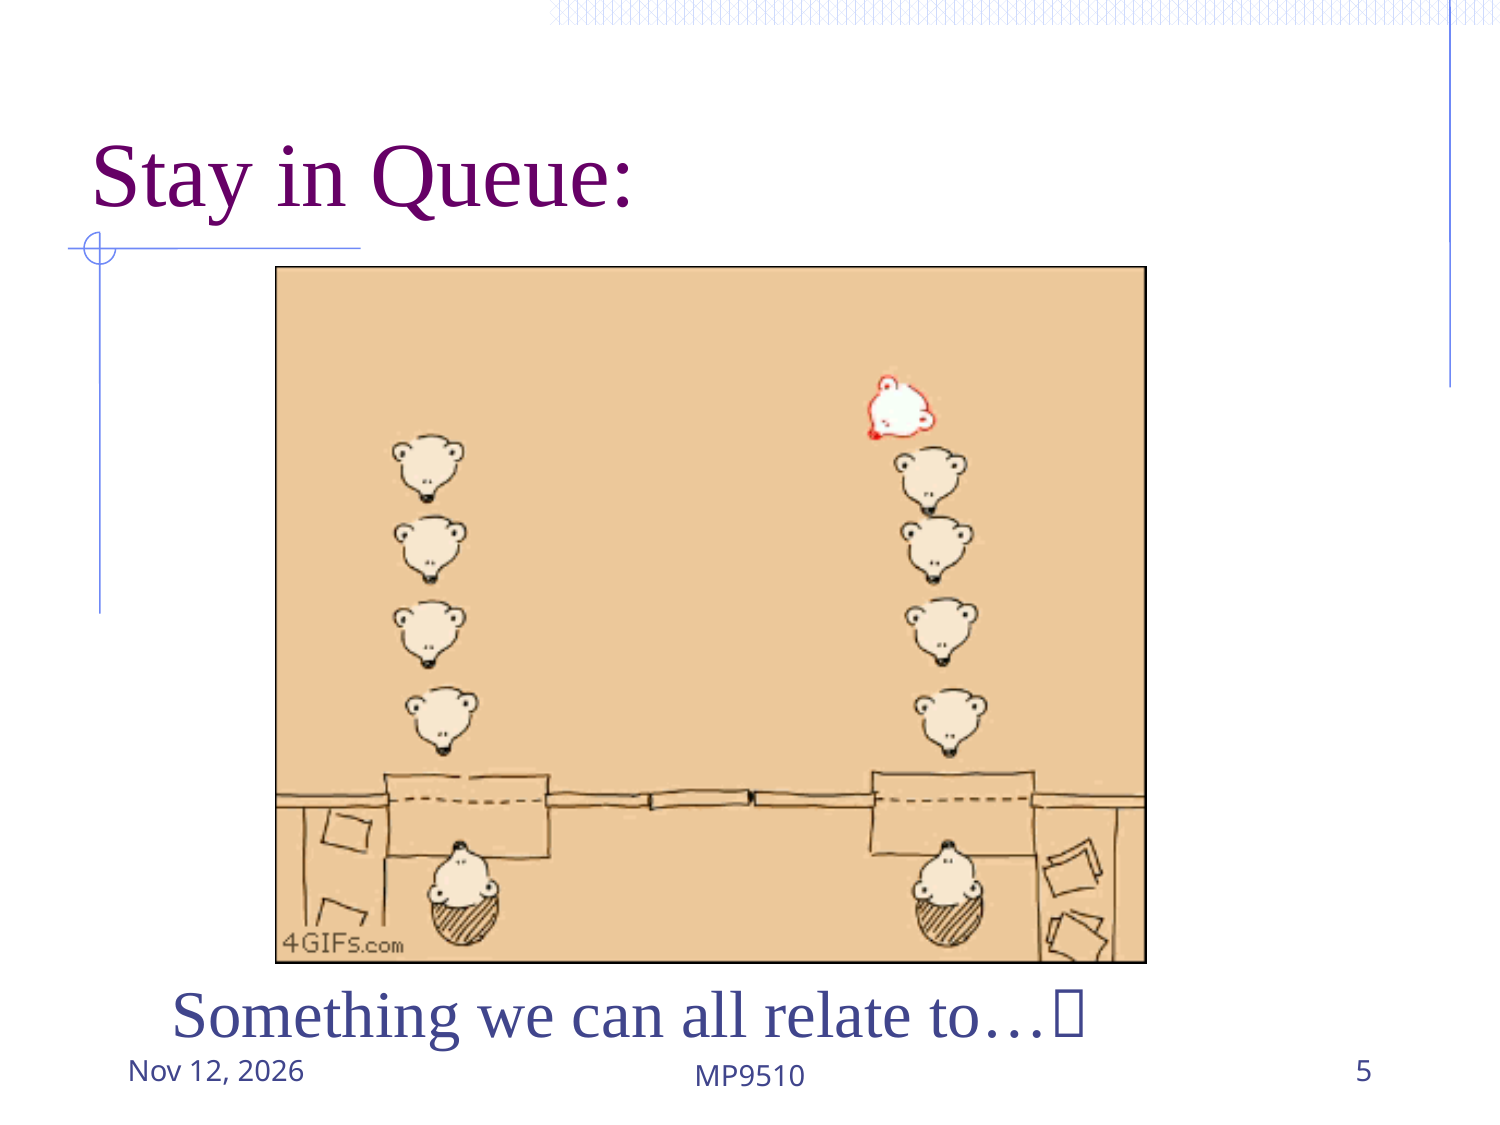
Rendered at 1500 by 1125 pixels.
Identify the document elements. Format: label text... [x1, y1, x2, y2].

list Something we can all relate to… [156, 963, 1344, 1076]
slide_number 13-Jul-23 [112, 1024, 426, 1101]
footer MP9510 [512, 1024, 988, 1101]
picture [274, 266, 1147, 964]
title Stay in Queue: [75, 45, 1426, 233]
slide_number 5 [1074, 1024, 1388, 1101]
